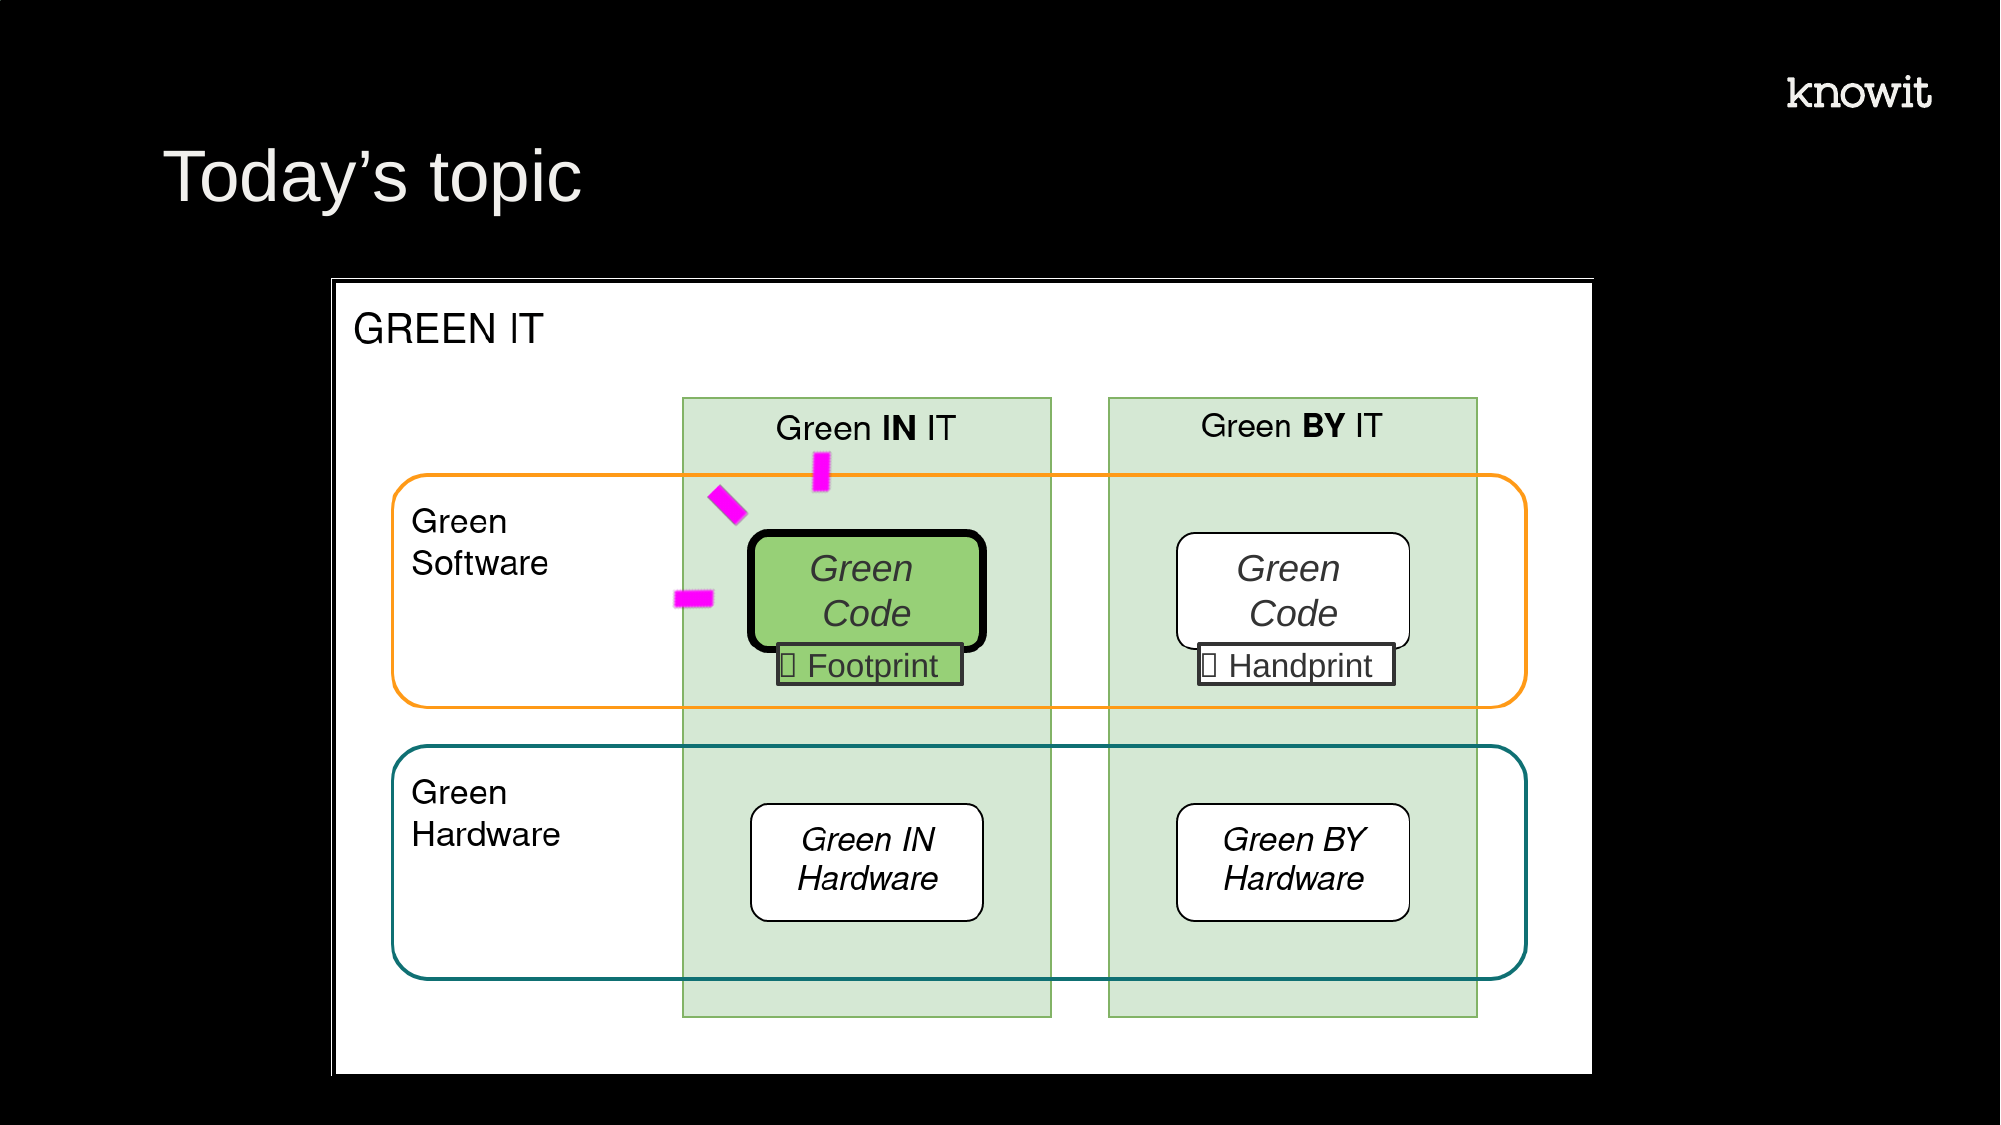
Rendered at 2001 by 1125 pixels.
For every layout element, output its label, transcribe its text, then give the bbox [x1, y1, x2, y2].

picture [331, 278, 1594, 1077]
title Today’s topic [162, 131, 1786, 321]
